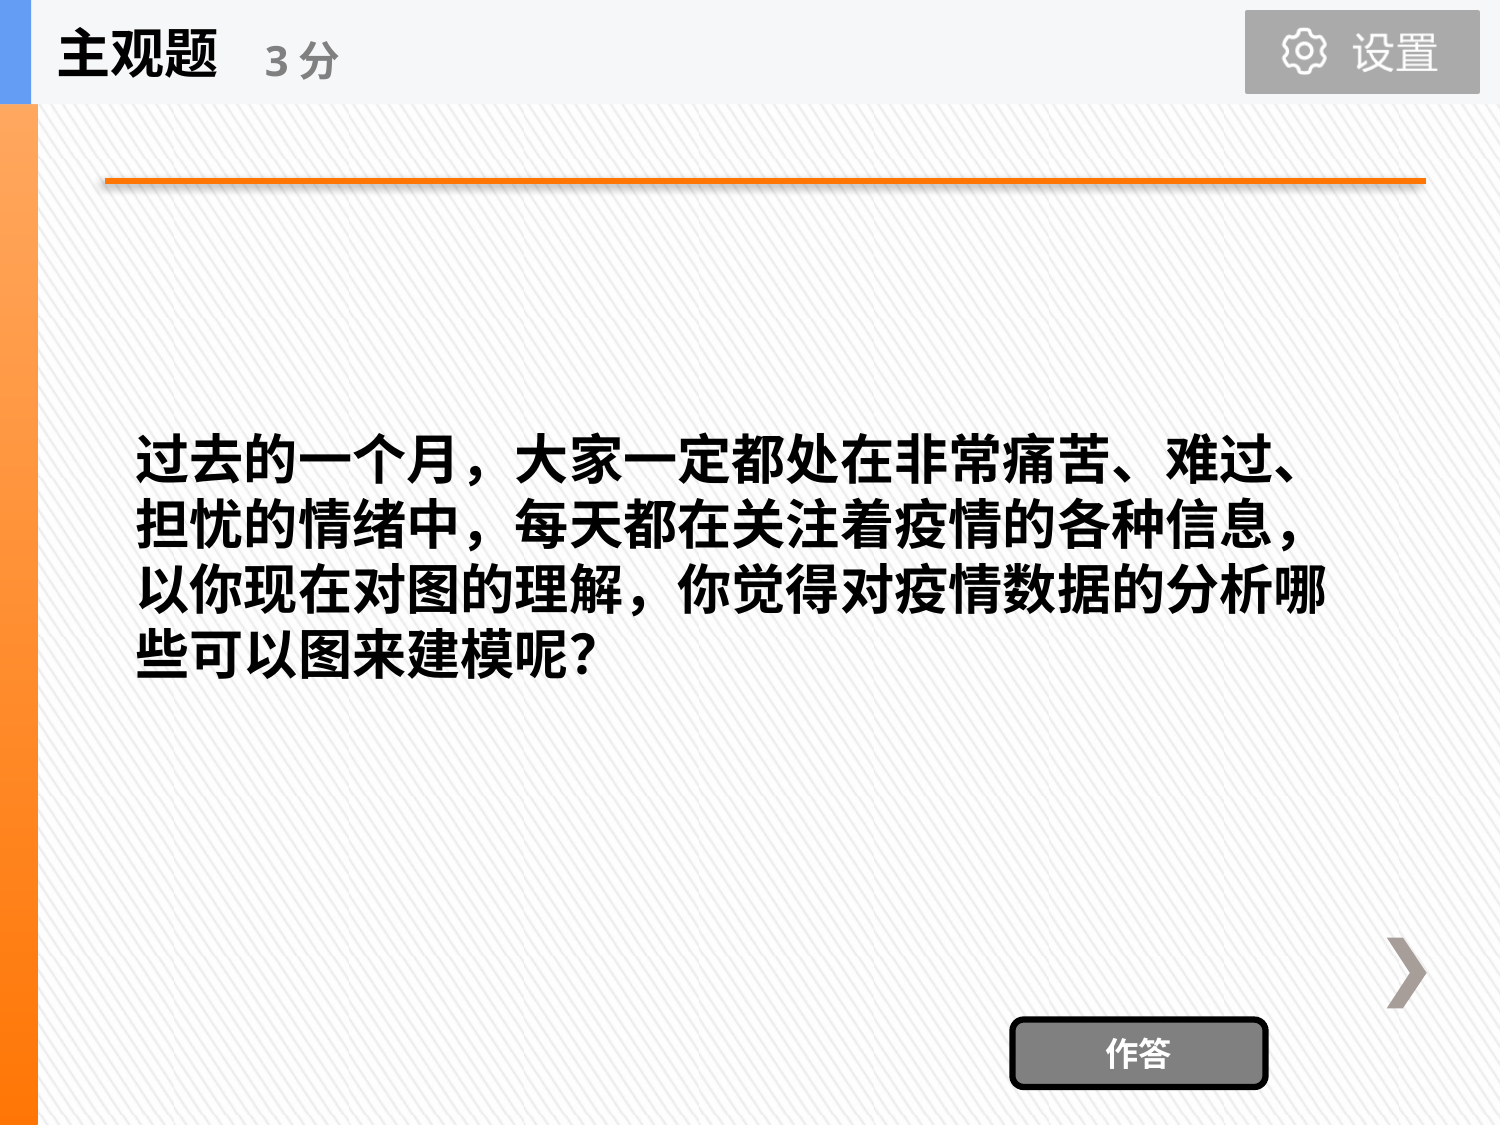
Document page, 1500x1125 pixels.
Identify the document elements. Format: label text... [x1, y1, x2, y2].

text_box 作答 [1011, 1018, 1267, 1089]
picture [1245, 10, 1480, 94]
text_box 过去的一个月，大家一定都处在非常痛苦、难过、担忧的情绪中，每天都在关注着疫情的各种信息，以你现在对图的理解，你觉得对疫情数据的分析哪些可以图来建模呢？ [120, 379, 1385, 731]
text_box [0, 0, 1500, 105]
text_box [0, 281, 37, 285]
